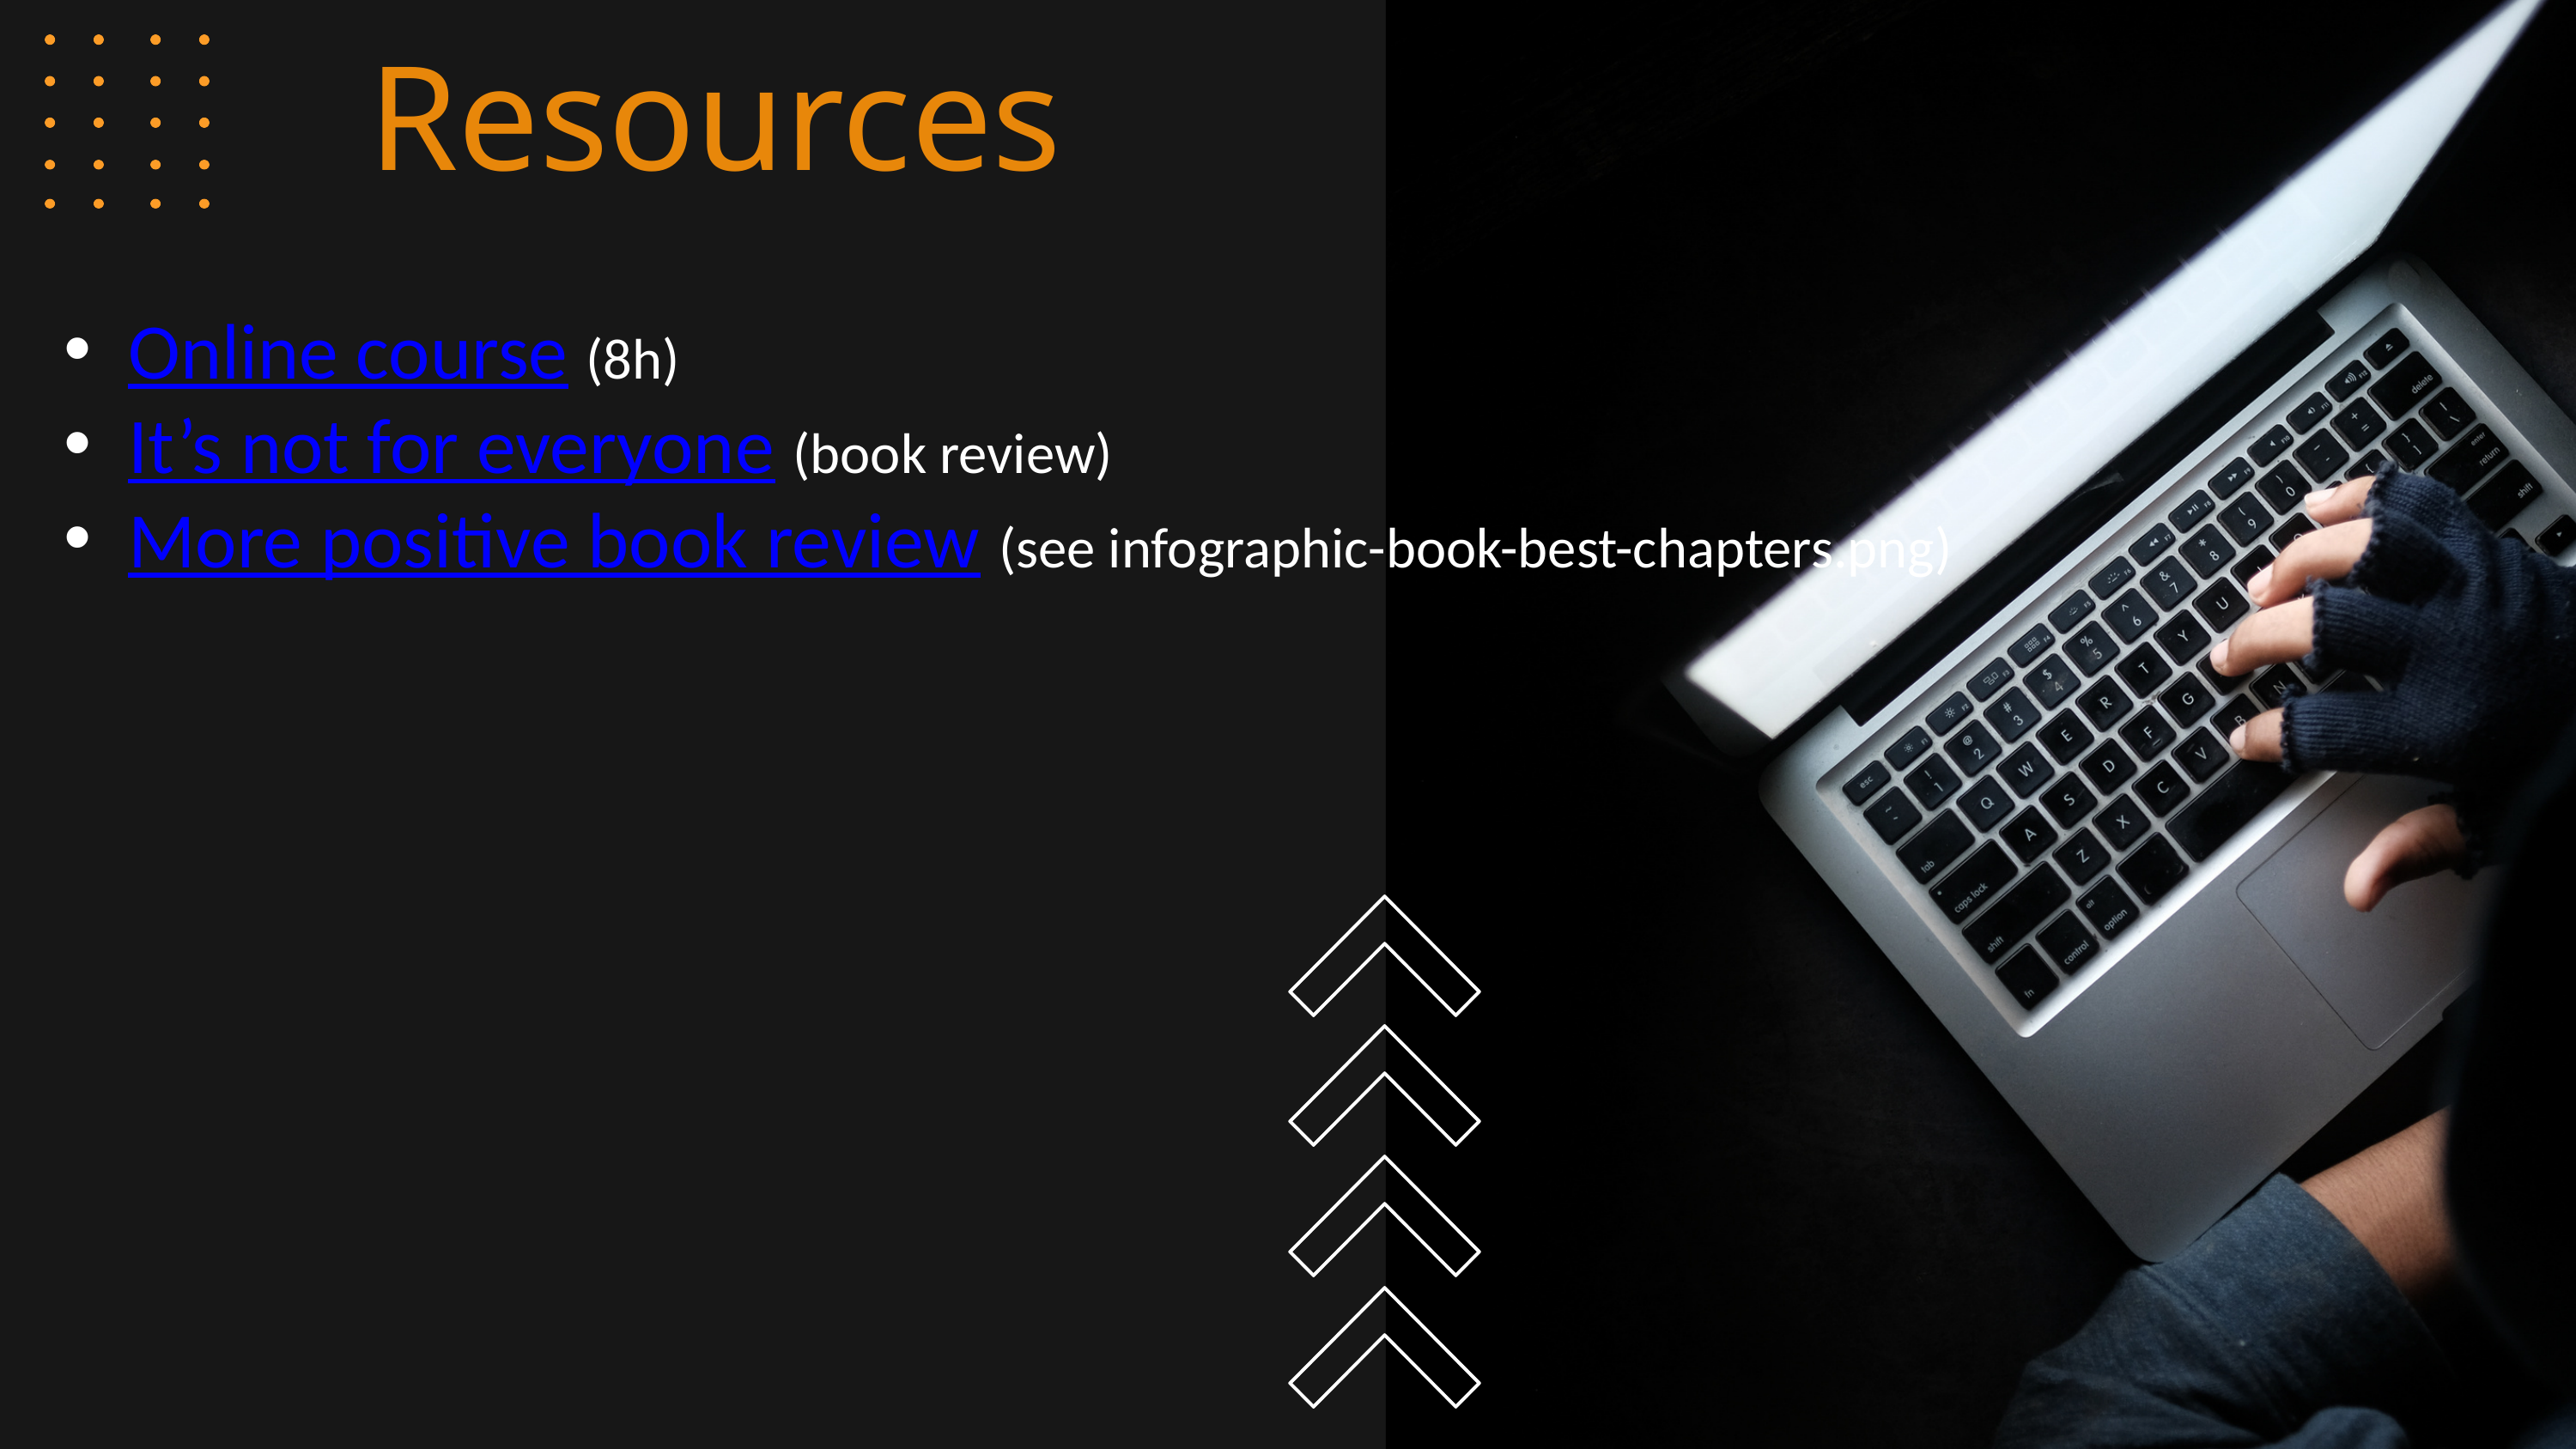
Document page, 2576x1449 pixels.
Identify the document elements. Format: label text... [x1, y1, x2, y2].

text_box Online course (8h) It’s not for everyone (book review) More positive book review (see infographic-book-best-chapters.png) [51, 294, 1381, 591]
text_box Resources [45, 26, 1381, 200]
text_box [45, 34, 210, 209]
picture [1287, 0, 2576, 1449]
